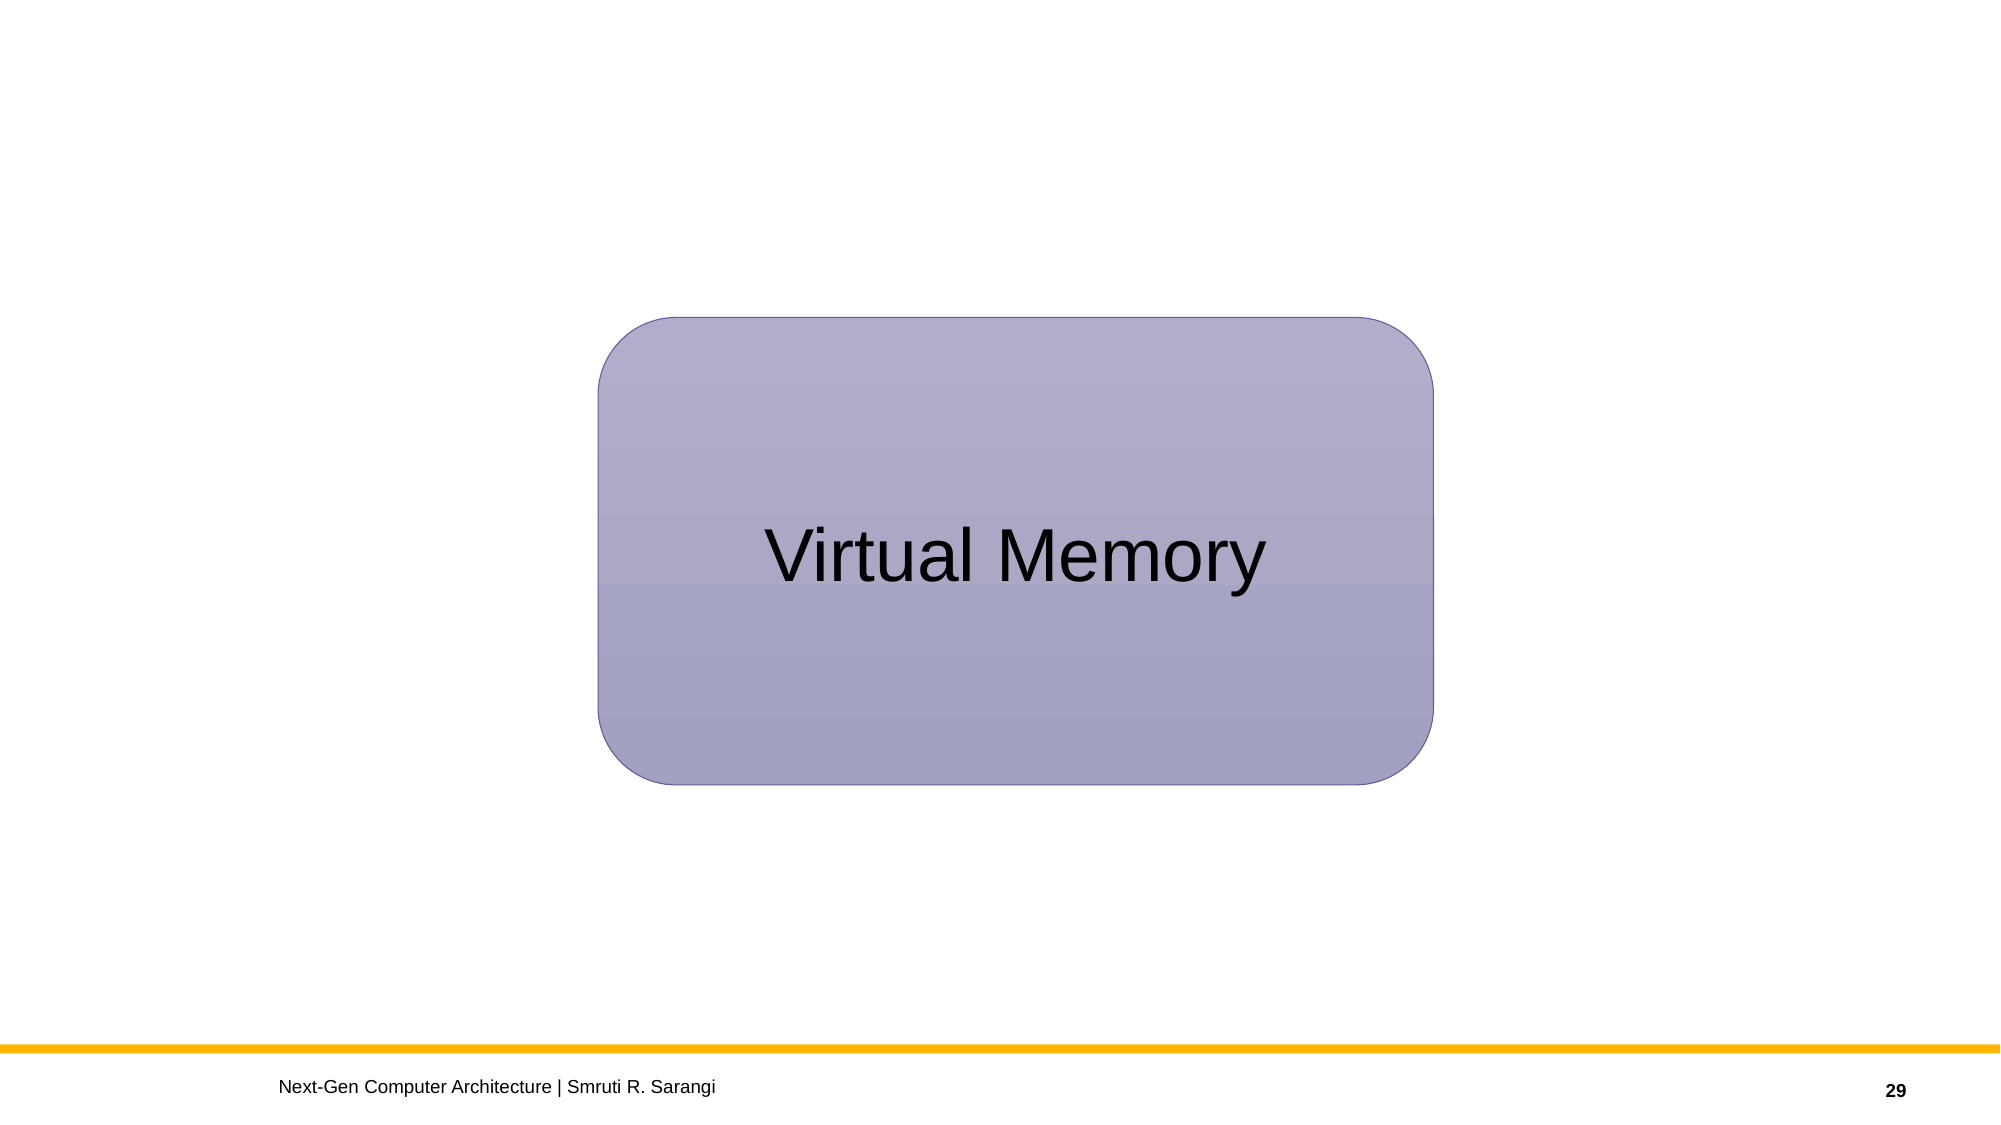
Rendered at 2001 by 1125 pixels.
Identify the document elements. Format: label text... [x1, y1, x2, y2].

slide_number 29 [1711, 1071, 1922, 1109]
footer Next-Gen Computer Architecture | Smruti R. Sarangi [263, 1067, 1464, 1105]
text_box Virtual Memory [597, 316, 1435, 786]
